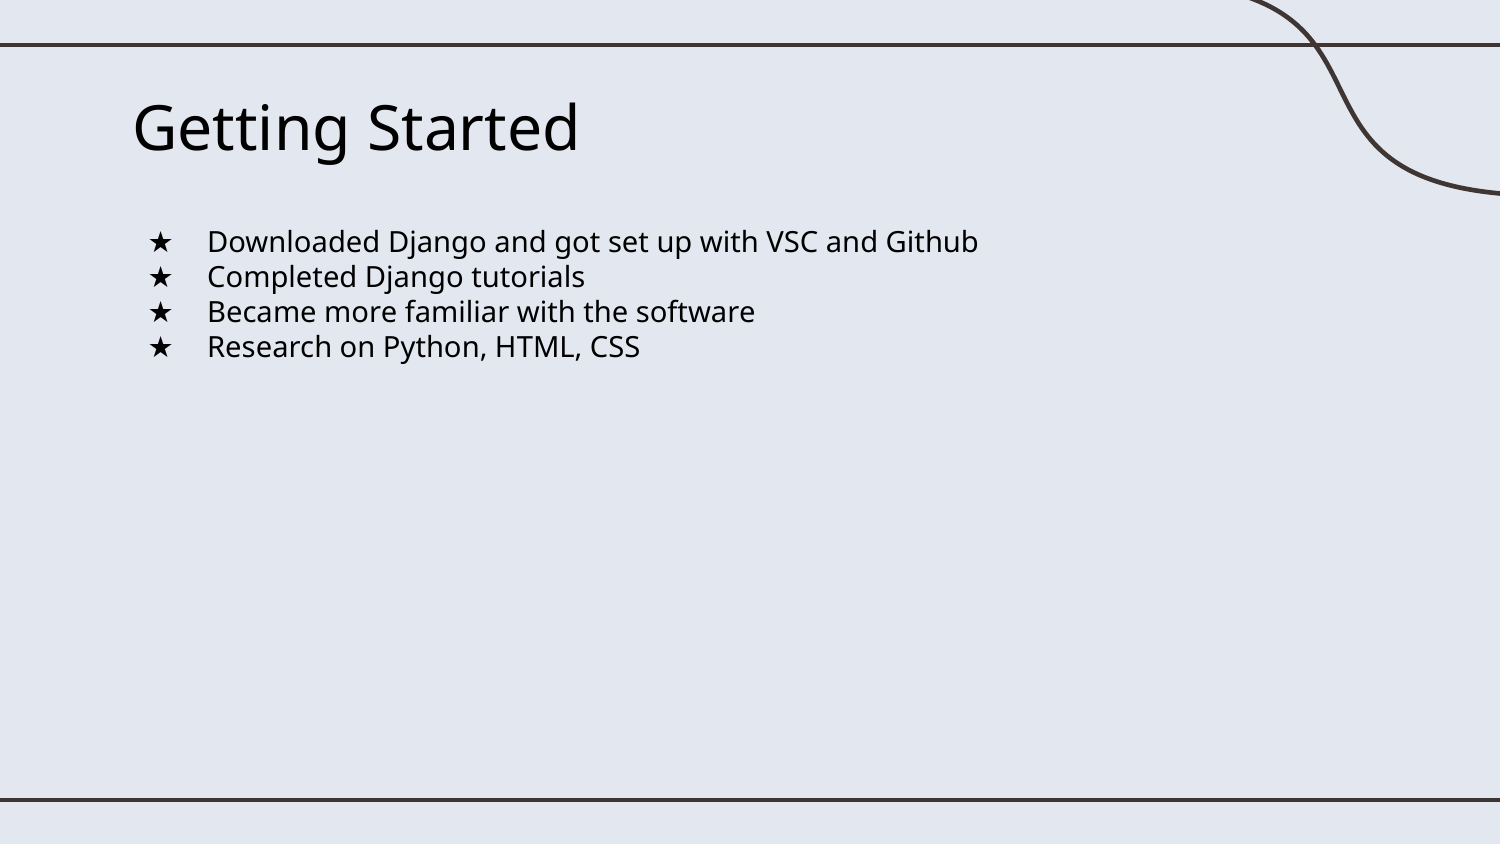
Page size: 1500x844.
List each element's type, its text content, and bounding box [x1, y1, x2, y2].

list Downloaded Django and got set up with VSC and Github Completed Django tutorials Became more familiar with the software Research on Python, HTML, CSS [116, 208, 1383, 750]
title Getting Started [116, 72, 890, 167]
